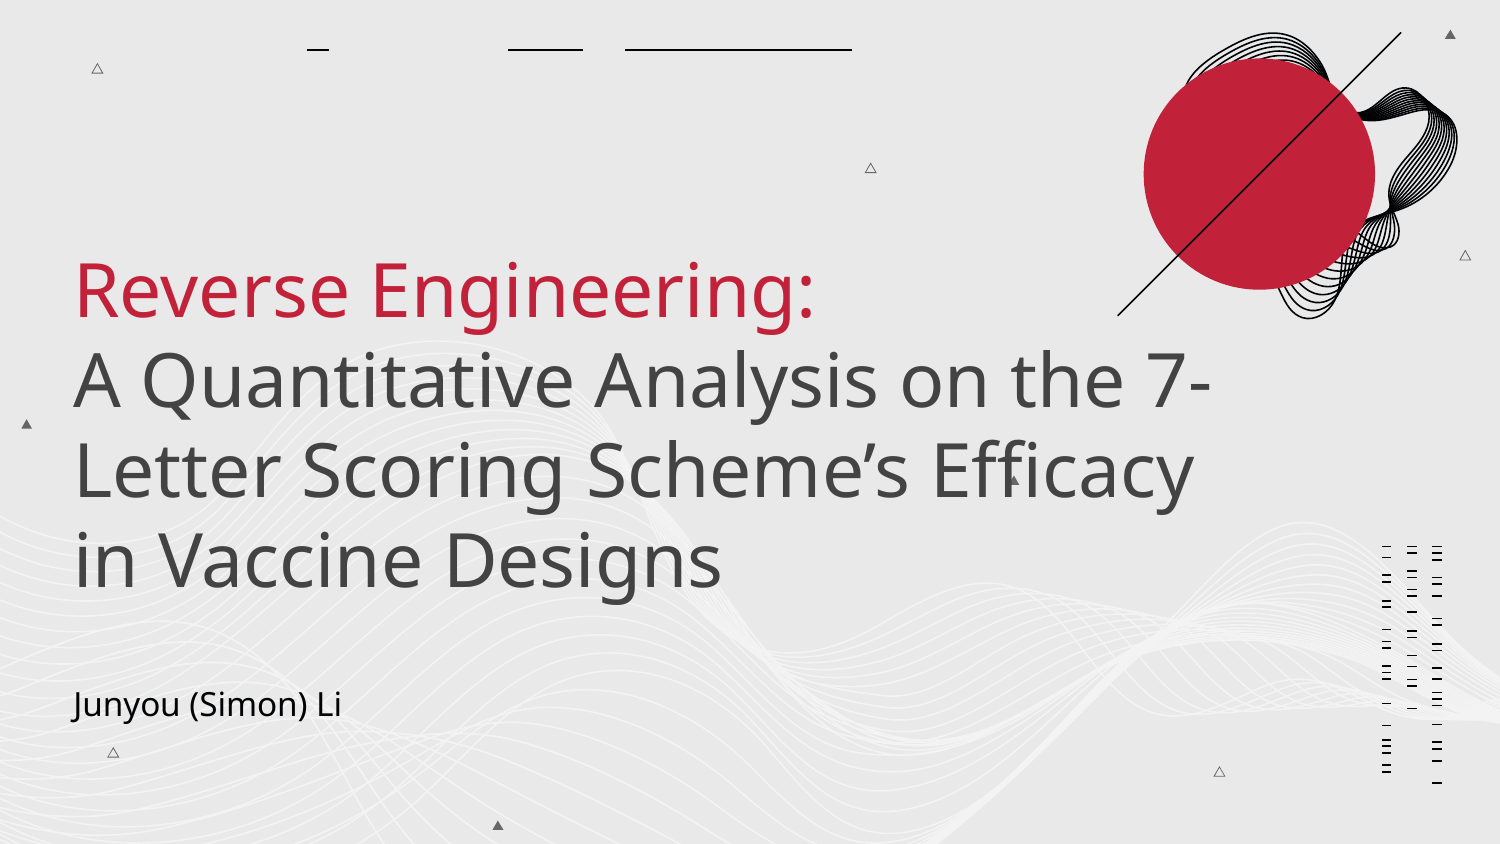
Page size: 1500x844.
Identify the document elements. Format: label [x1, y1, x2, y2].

text_box [1117, 28, 1461, 322]
title [73, 206, 1248, 640]
subtitle [73, 643, 706, 763]
